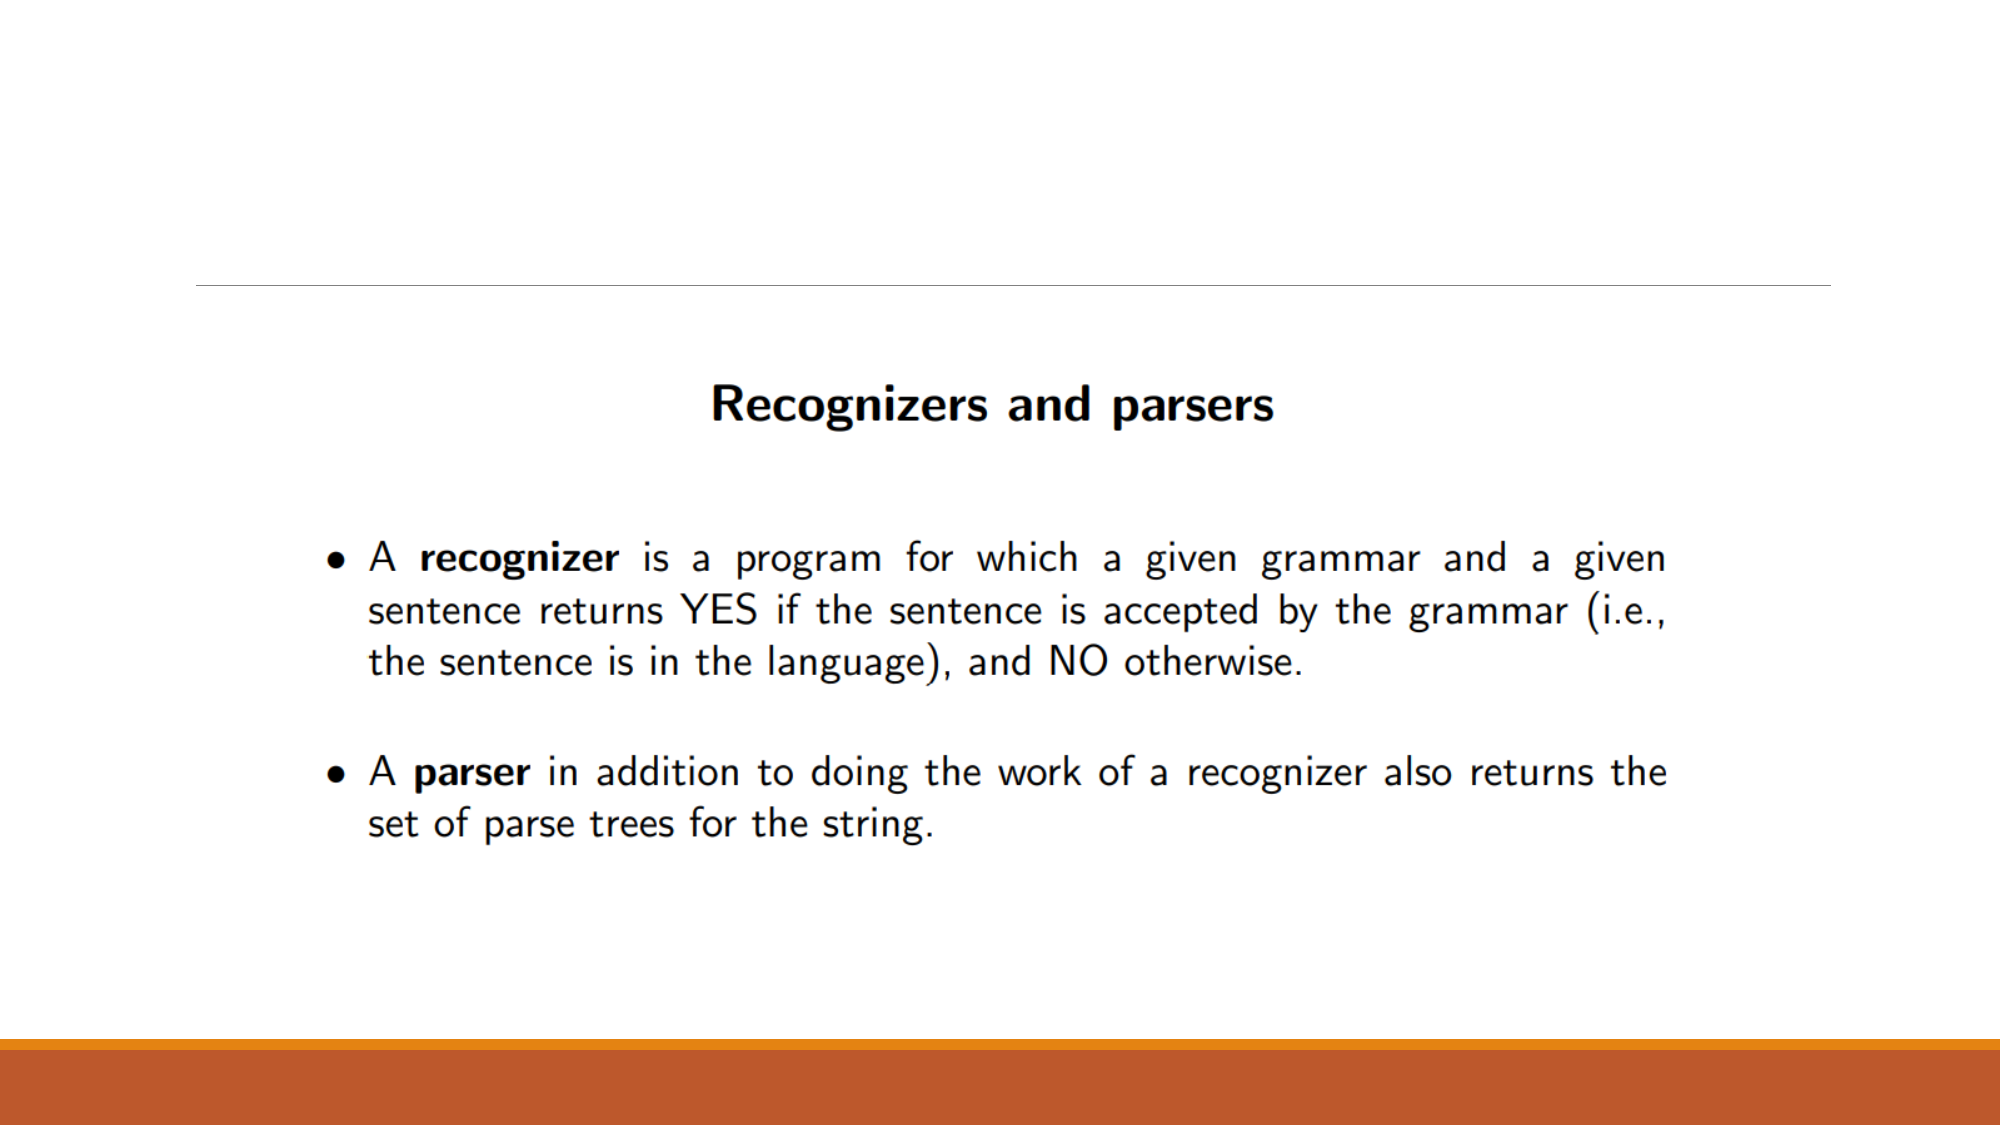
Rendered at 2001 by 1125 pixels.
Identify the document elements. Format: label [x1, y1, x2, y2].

list [234, 327, 1776, 938]
